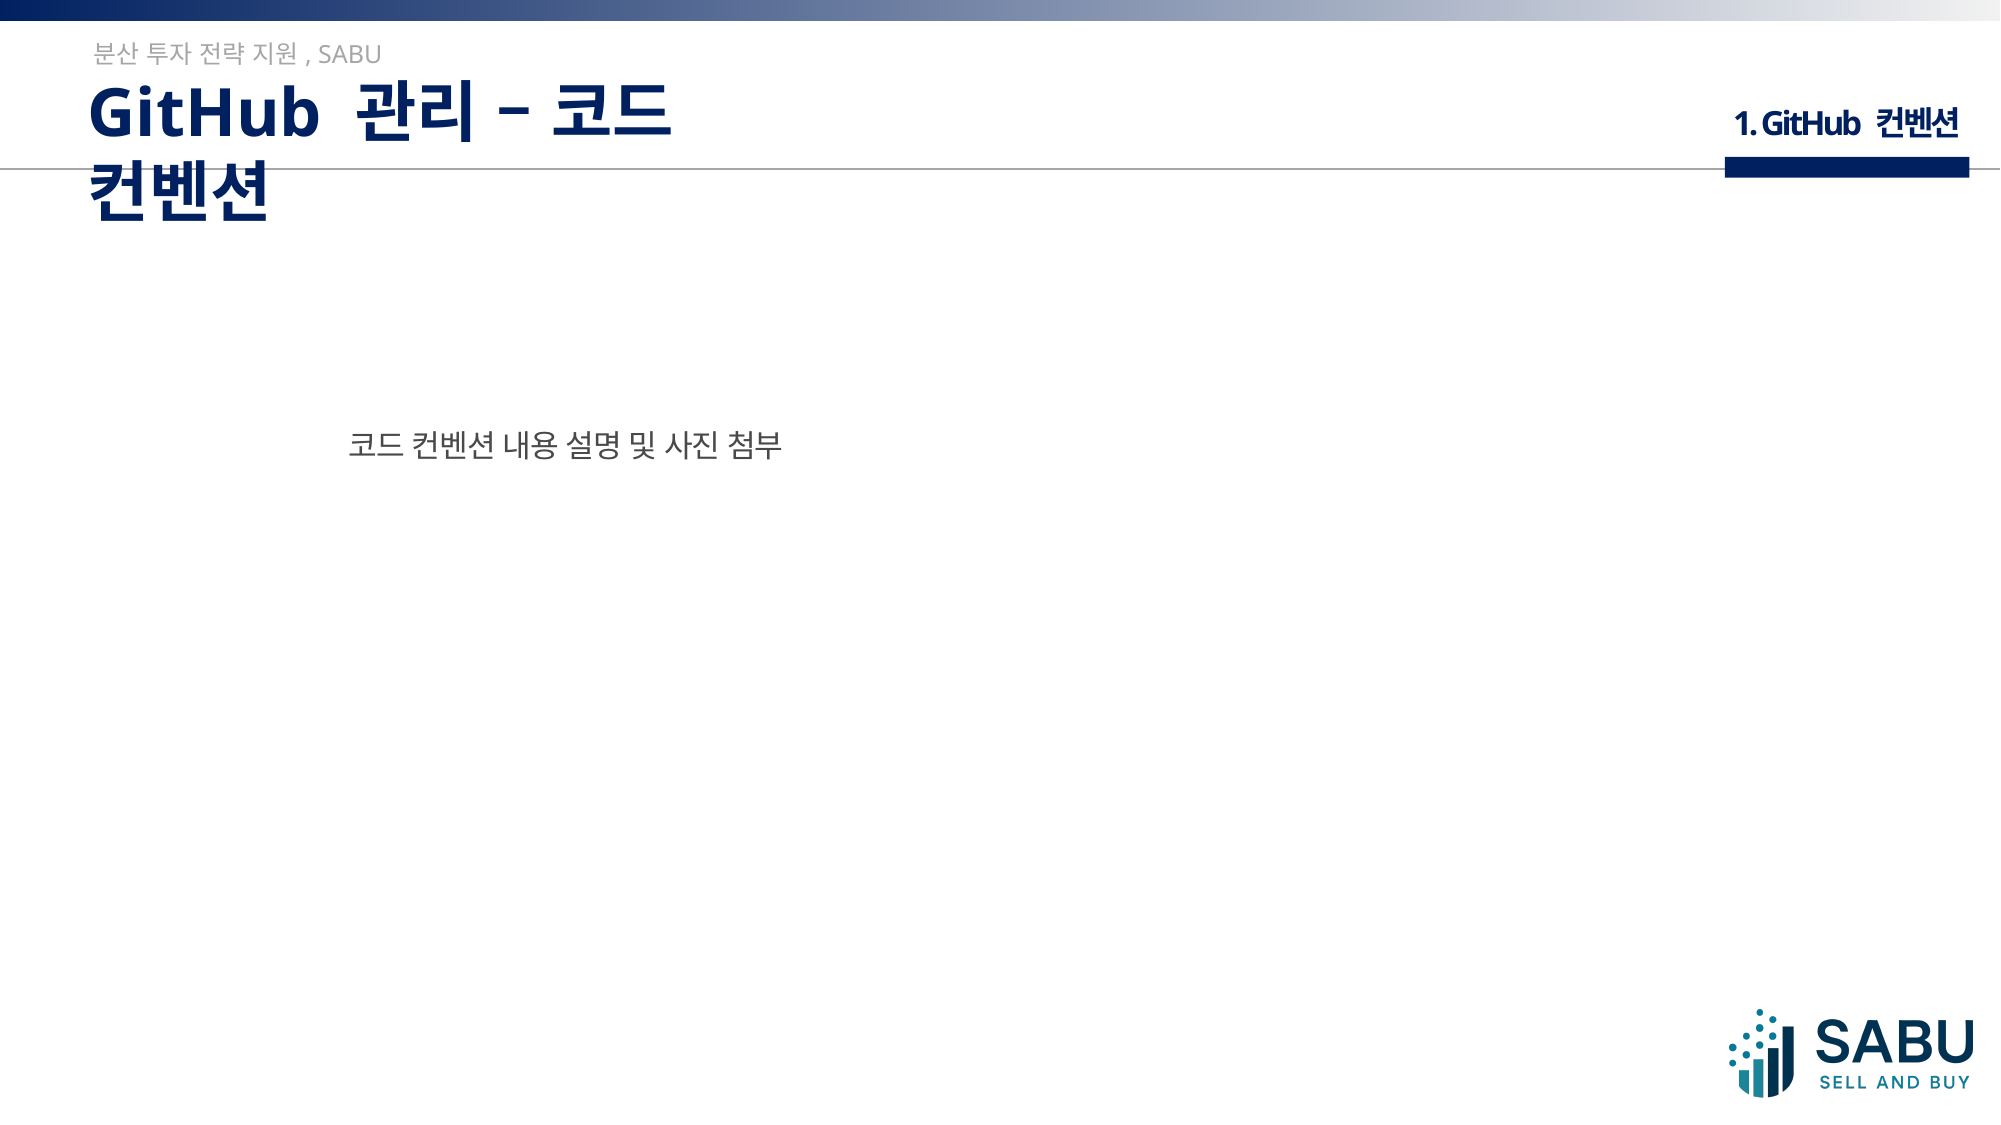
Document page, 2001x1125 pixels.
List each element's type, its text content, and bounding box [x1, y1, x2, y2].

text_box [1724, 101, 1970, 179]
text_box 분산 투자 전략 지원, SABU [94, 38, 407, 69]
text_box [0, 0, 2000, 22]
picture [1729, 1009, 1973, 1098]
text_box GitHub 관리 – 코드 컨벤션 [87, 70, 832, 168]
text_box GitHub 관리 – 코드 컨벤션 [87, 170, 832, 231]
text_box 코드 컨벤션 내용 설명 및 사진 첨부 [348, 414, 1733, 464]
